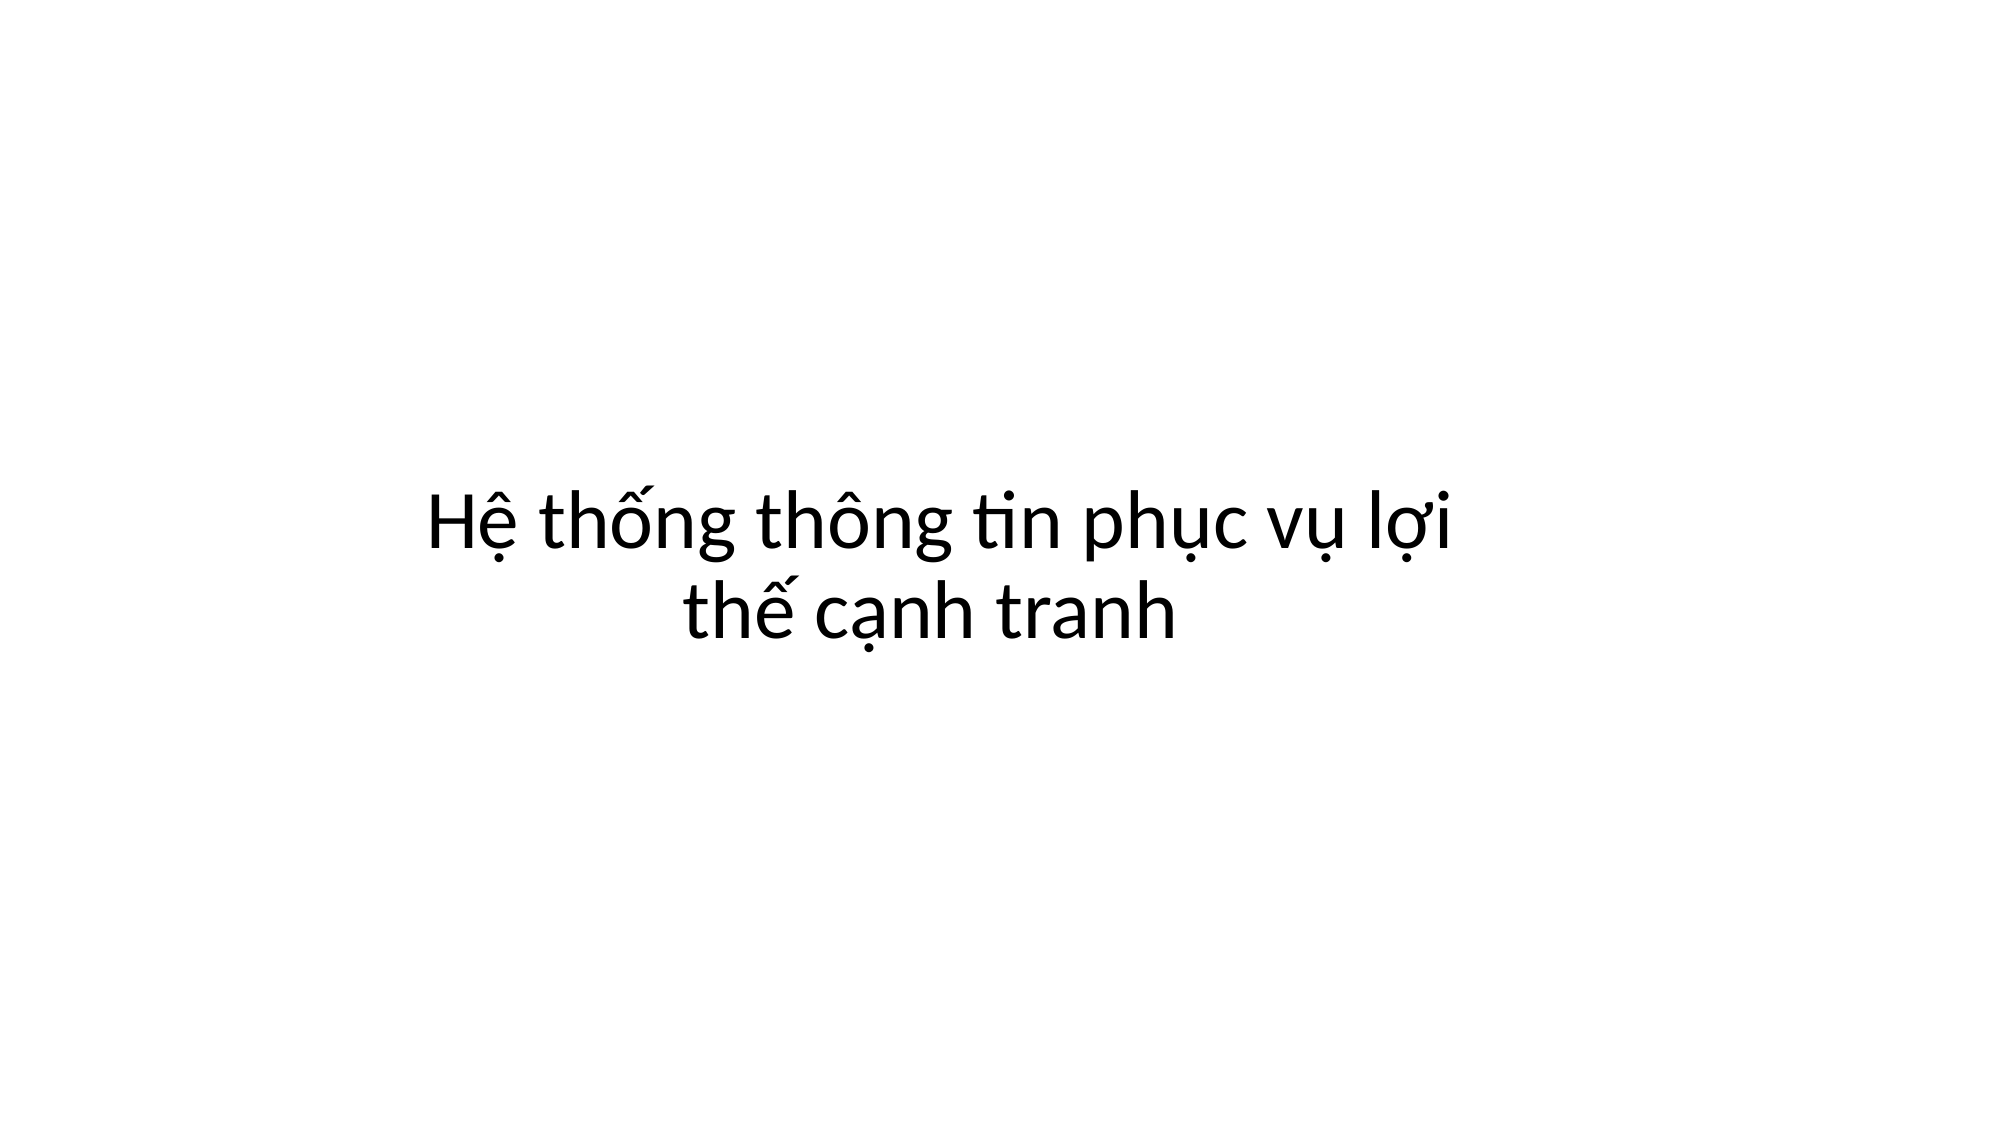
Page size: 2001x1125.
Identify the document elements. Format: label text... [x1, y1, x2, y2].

title Hệ thống thông tin phục vụ lợi thế cạnh tranh [364, 394, 1516, 665]
